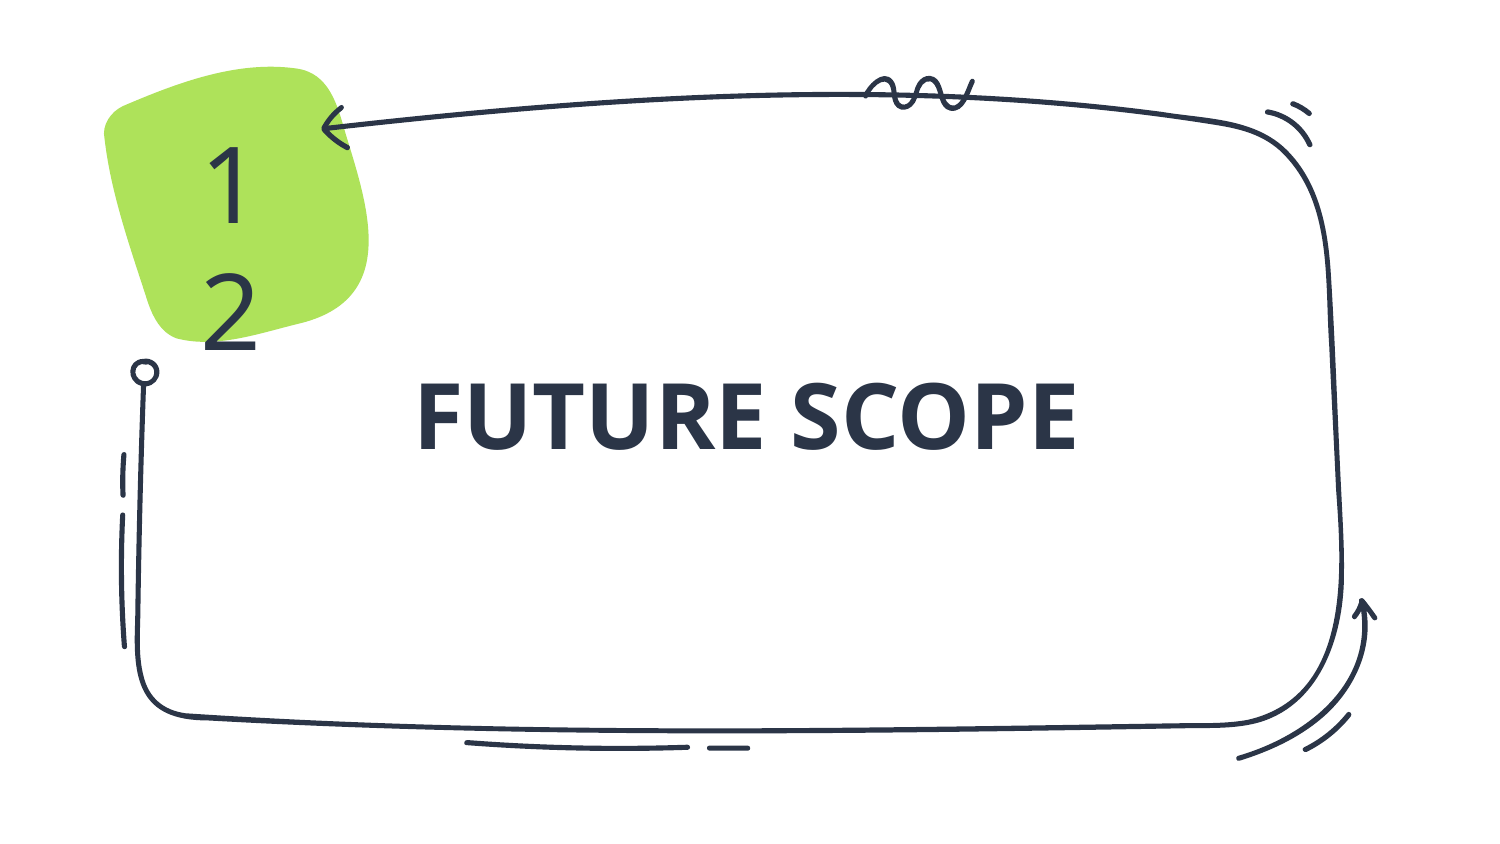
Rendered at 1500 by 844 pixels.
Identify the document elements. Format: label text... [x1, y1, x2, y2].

title FUTURE SCOPE [287, 359, 1206, 470]
text_box 12 [162, 109, 300, 380]
